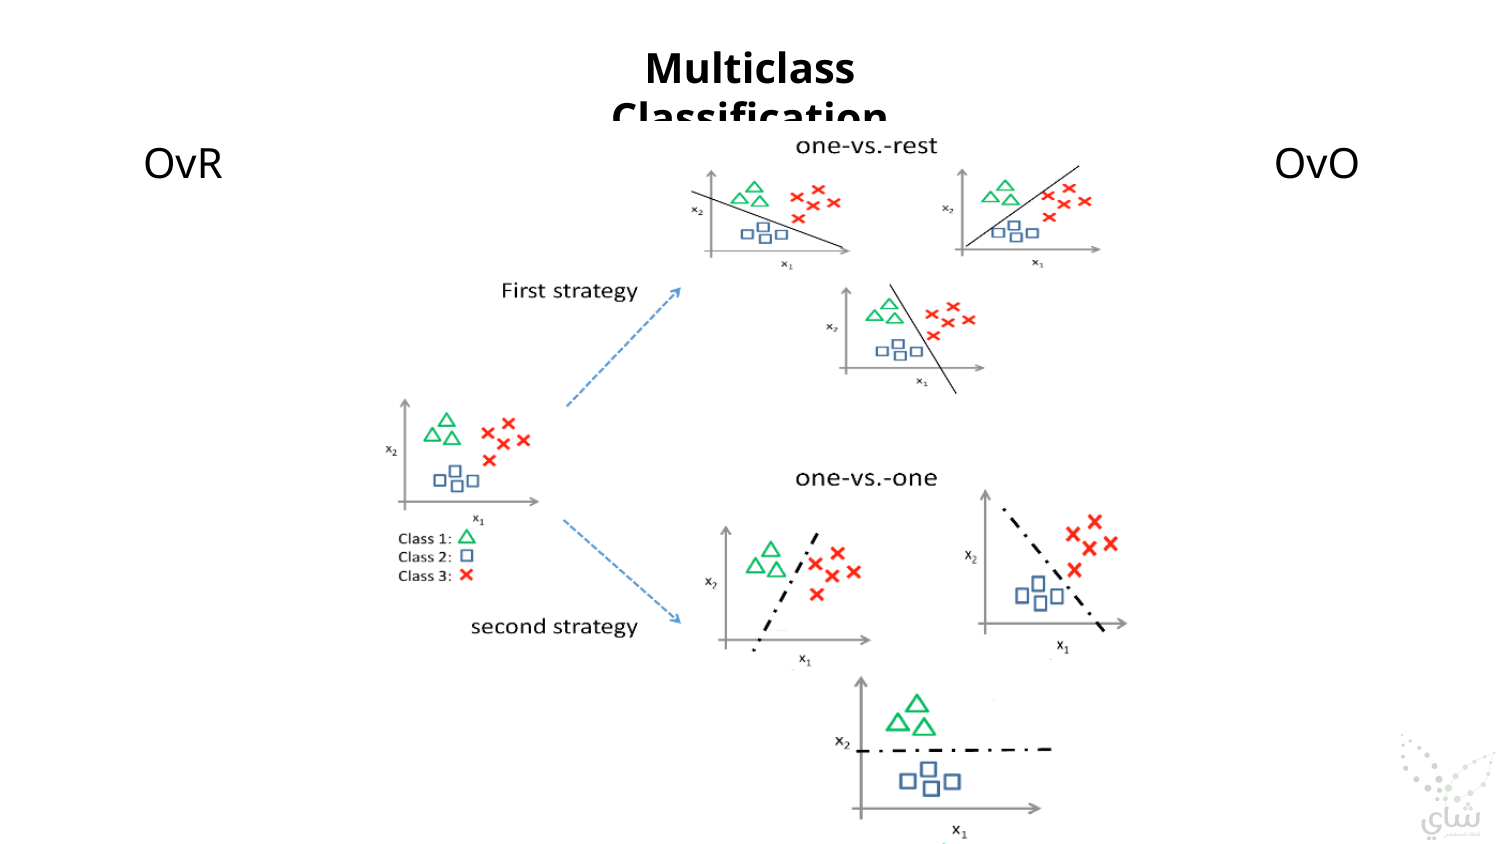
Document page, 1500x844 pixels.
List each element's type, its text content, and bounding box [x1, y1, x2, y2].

text_box Multiclass Classification [518, 26, 982, 119]
text_box OvO [1135, 121, 1500, 202]
text_box OvR [0, 121, 363, 202]
picture [365, 121, 1135, 844]
